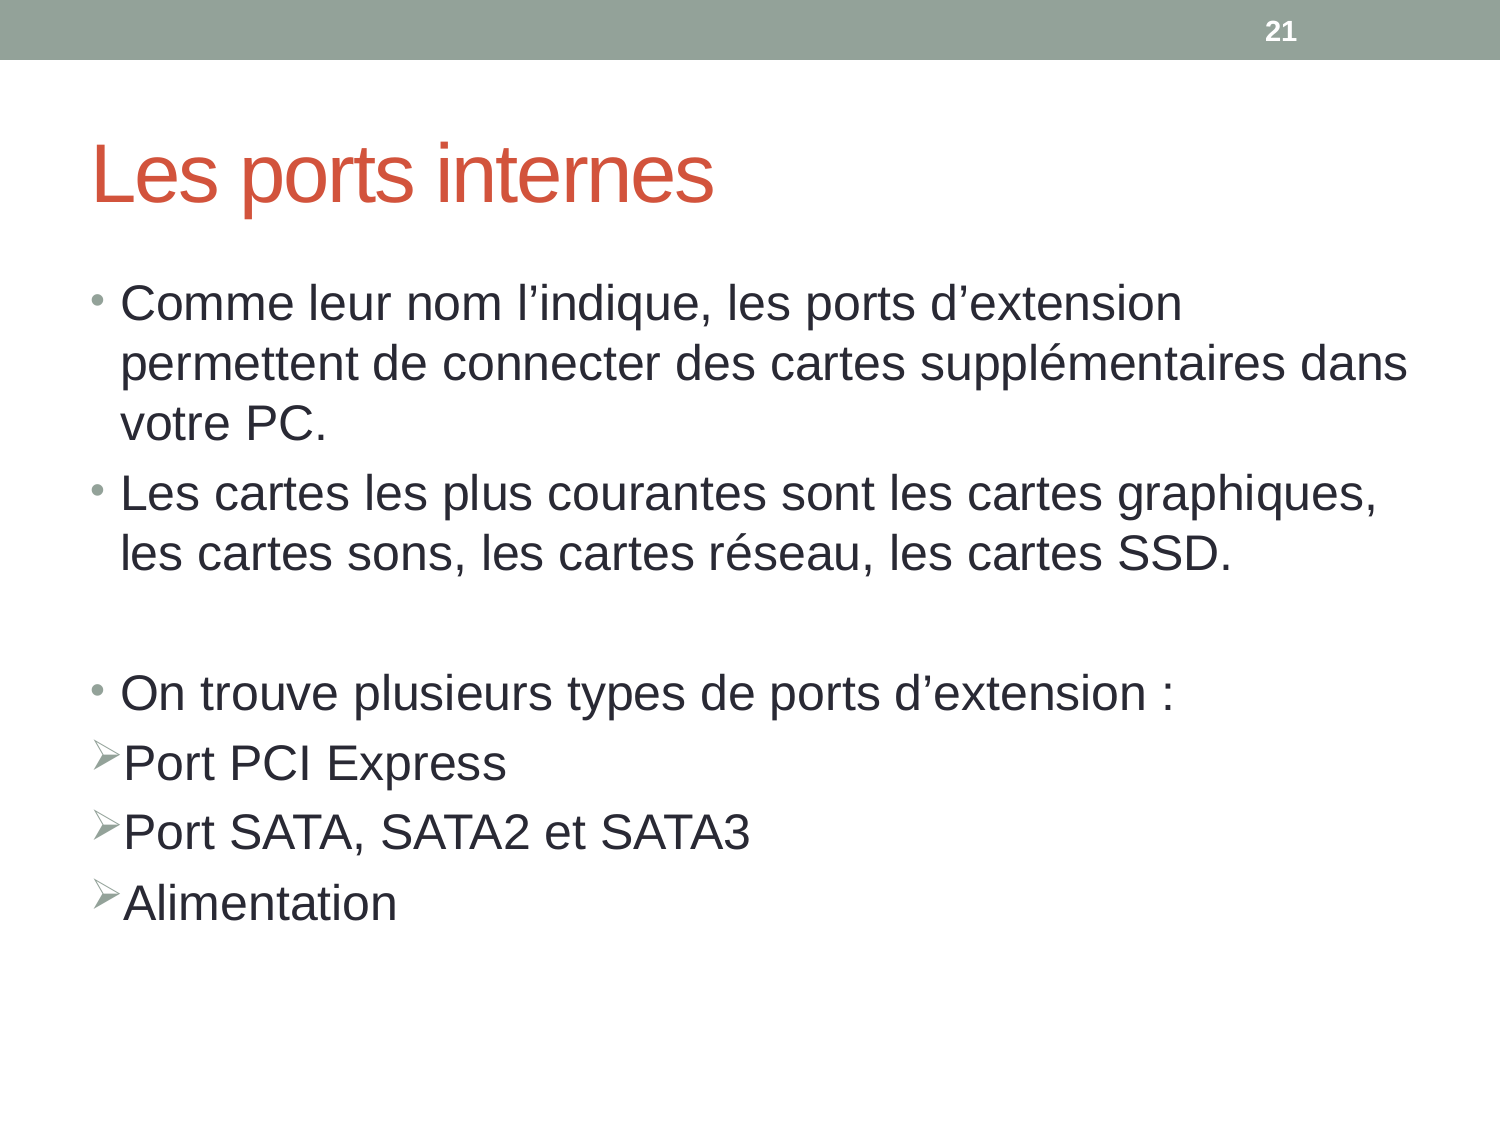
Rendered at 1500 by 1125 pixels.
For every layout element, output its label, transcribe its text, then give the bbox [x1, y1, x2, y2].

list Comme leur nom l’indique, les ports d’extension permettent de connecter des cartes supplémentaires dans votre PC. Les cartes les plus courantes sont les cartes graphiques, les cartes sons, les cartes réseau, les cartes SSD. On trouve plusieurs types de ports d’extension : Port PCI Express Port SATA, SATA2 et SATA3 Alimentation [75, 262, 1425, 1063]
title Les ports internes [75, 87, 1425, 250]
slide_number 21 [1250, 3, 1425, 57]
